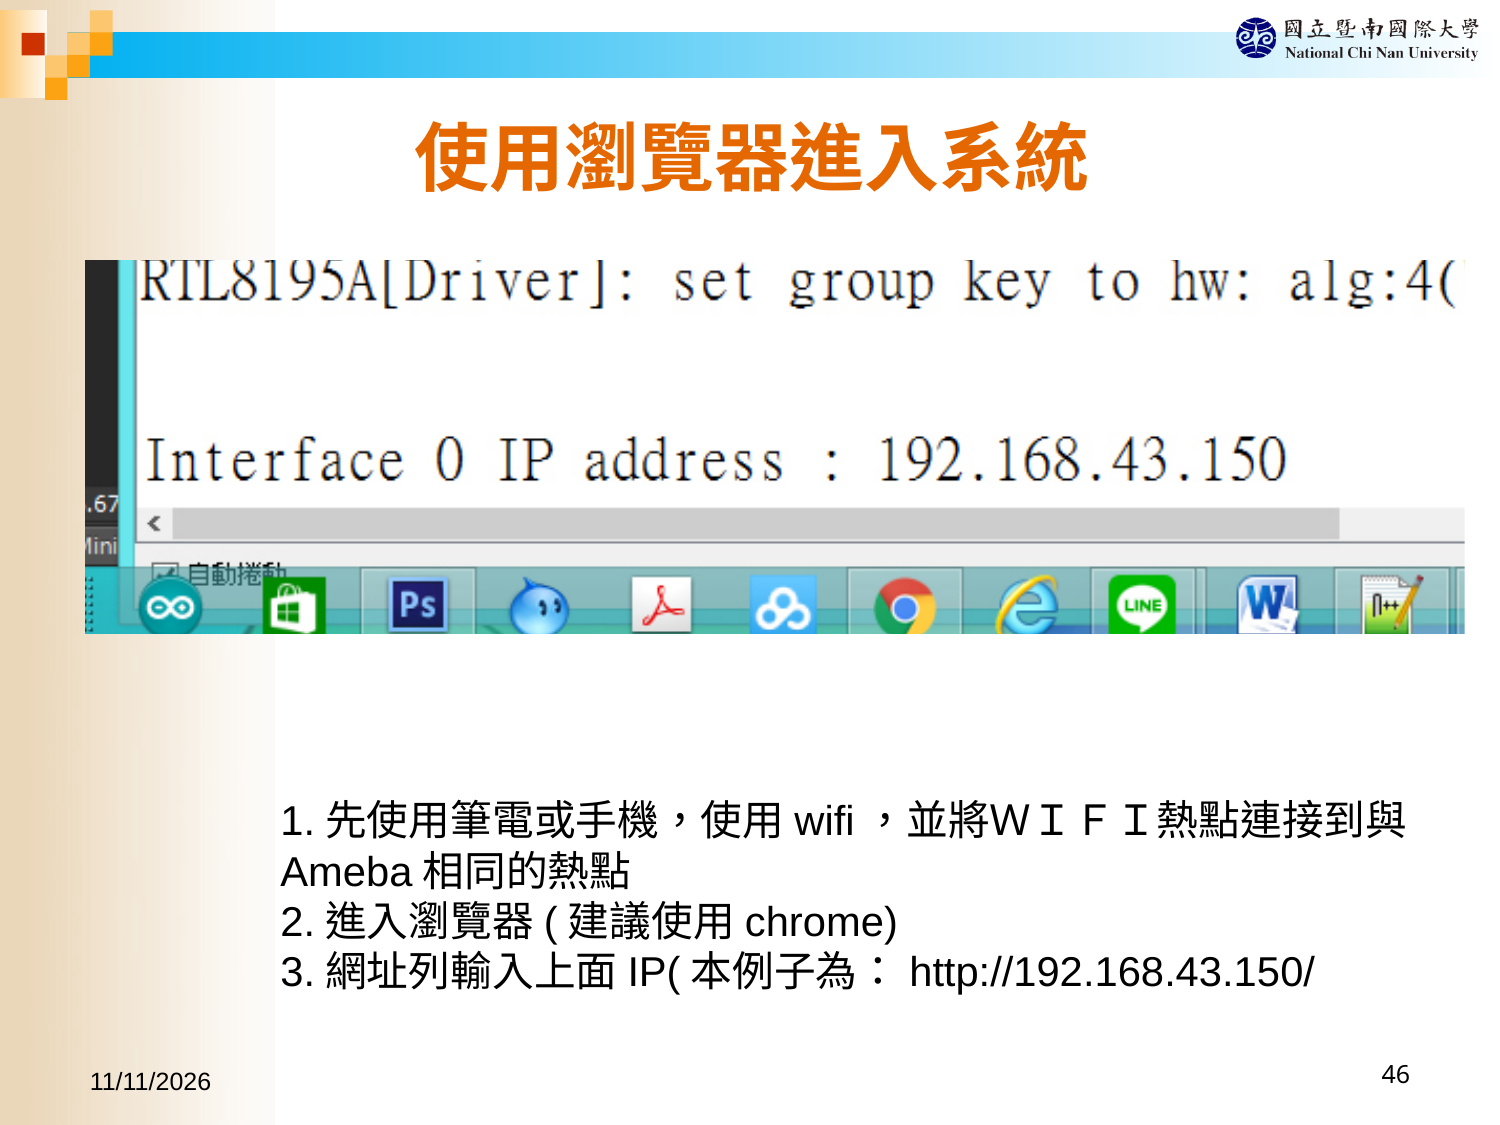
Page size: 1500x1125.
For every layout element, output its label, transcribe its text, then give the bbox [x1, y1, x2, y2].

picture [1234, 10, 1485, 67]
picture [50, 260, 1465, 634]
text_box 2017/9/30 [75, 1024, 425, 1103]
text_box 1.先使用筆電或手機，使用wifi，並將ＷＩＦＩ熱點連接到與Ameba相同的熱點 2.進入瀏覽器(建議使用chrome) 3.網址列輸入上面IP(本例子為：http://192.168.43.150/ [265, 786, 1425, 1002]
title 使用瀏覽器進入系統 [76, 42, 1427, 258]
text_box 46 [1074, 1024, 1425, 1100]
